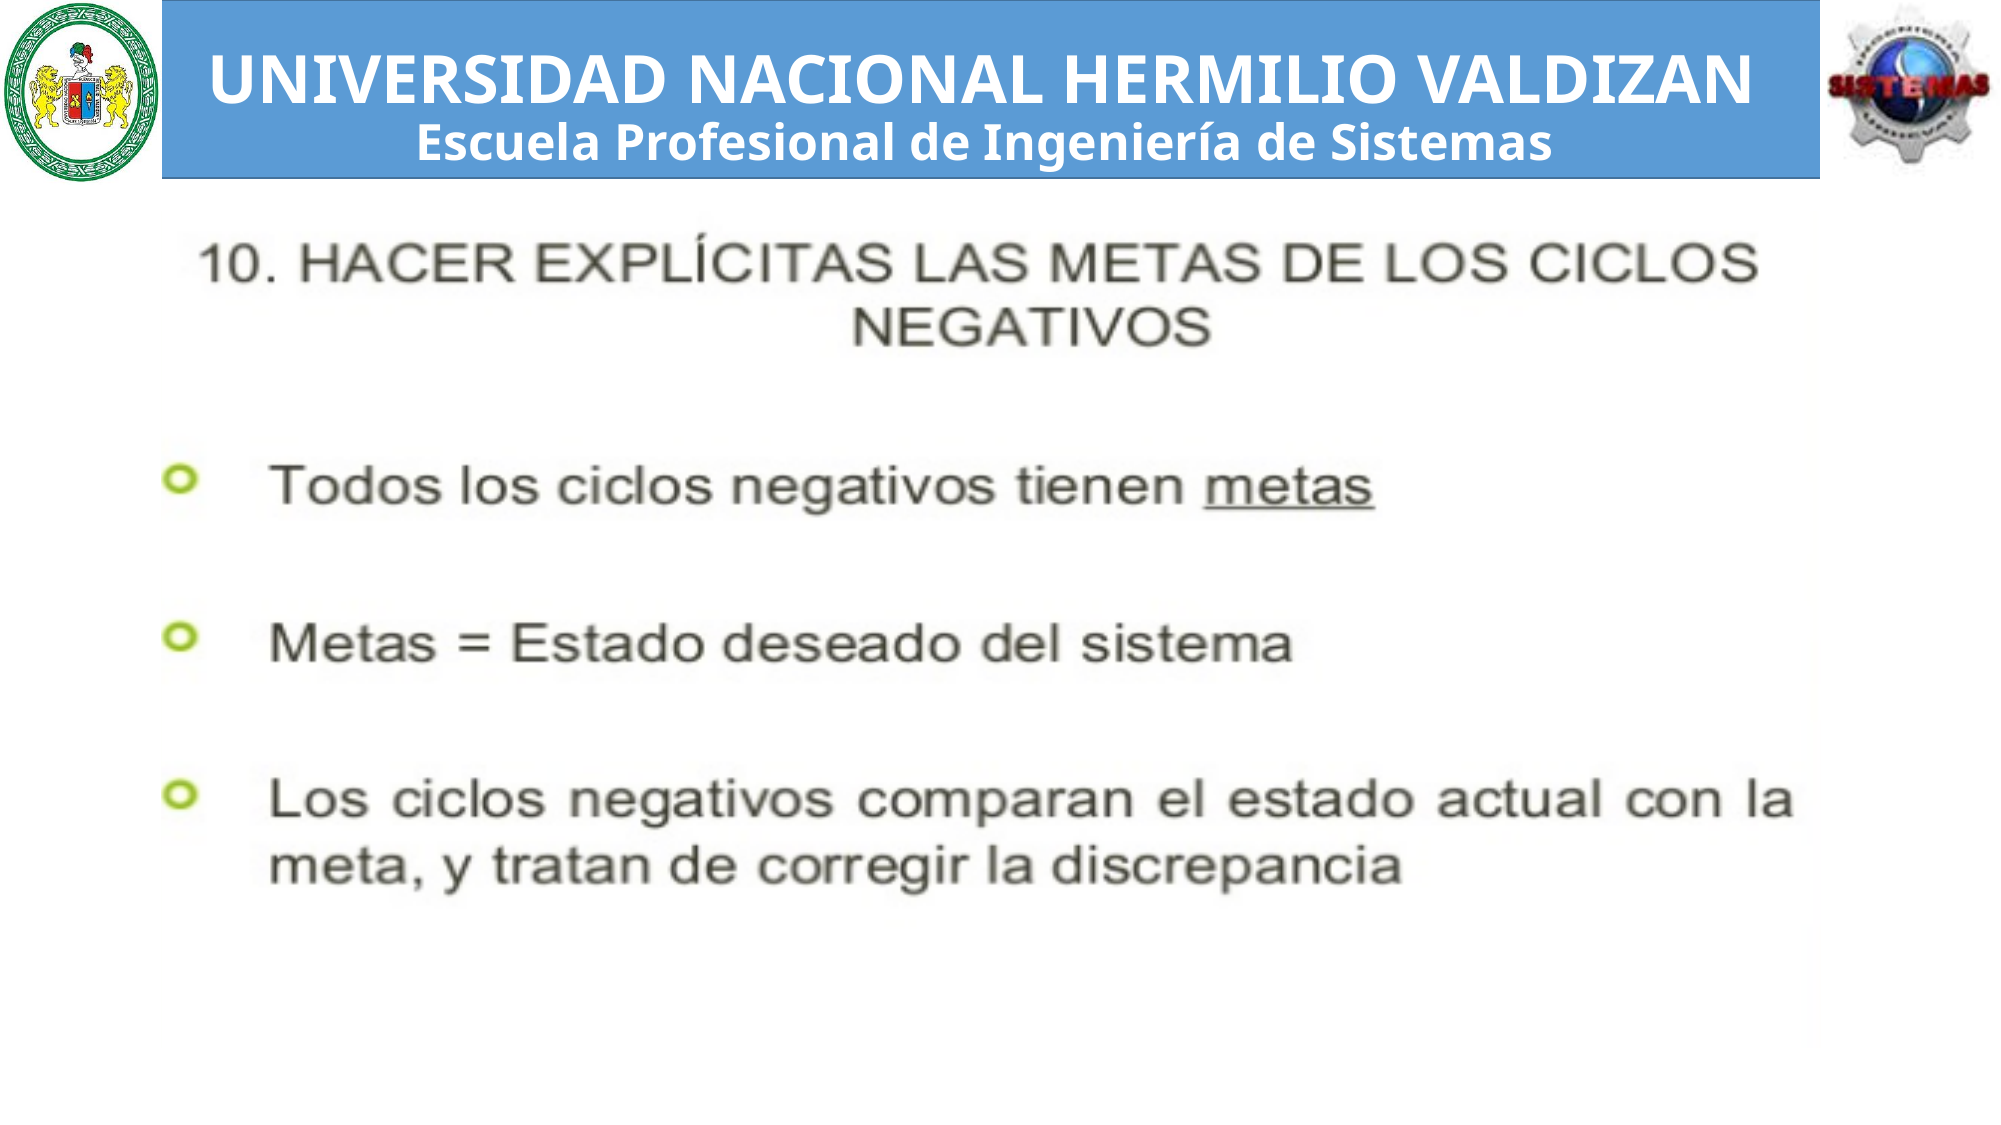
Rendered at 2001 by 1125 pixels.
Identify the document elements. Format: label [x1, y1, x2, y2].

picture [161, 210, 1821, 1048]
text_box [0, 0, 2000, 185]
